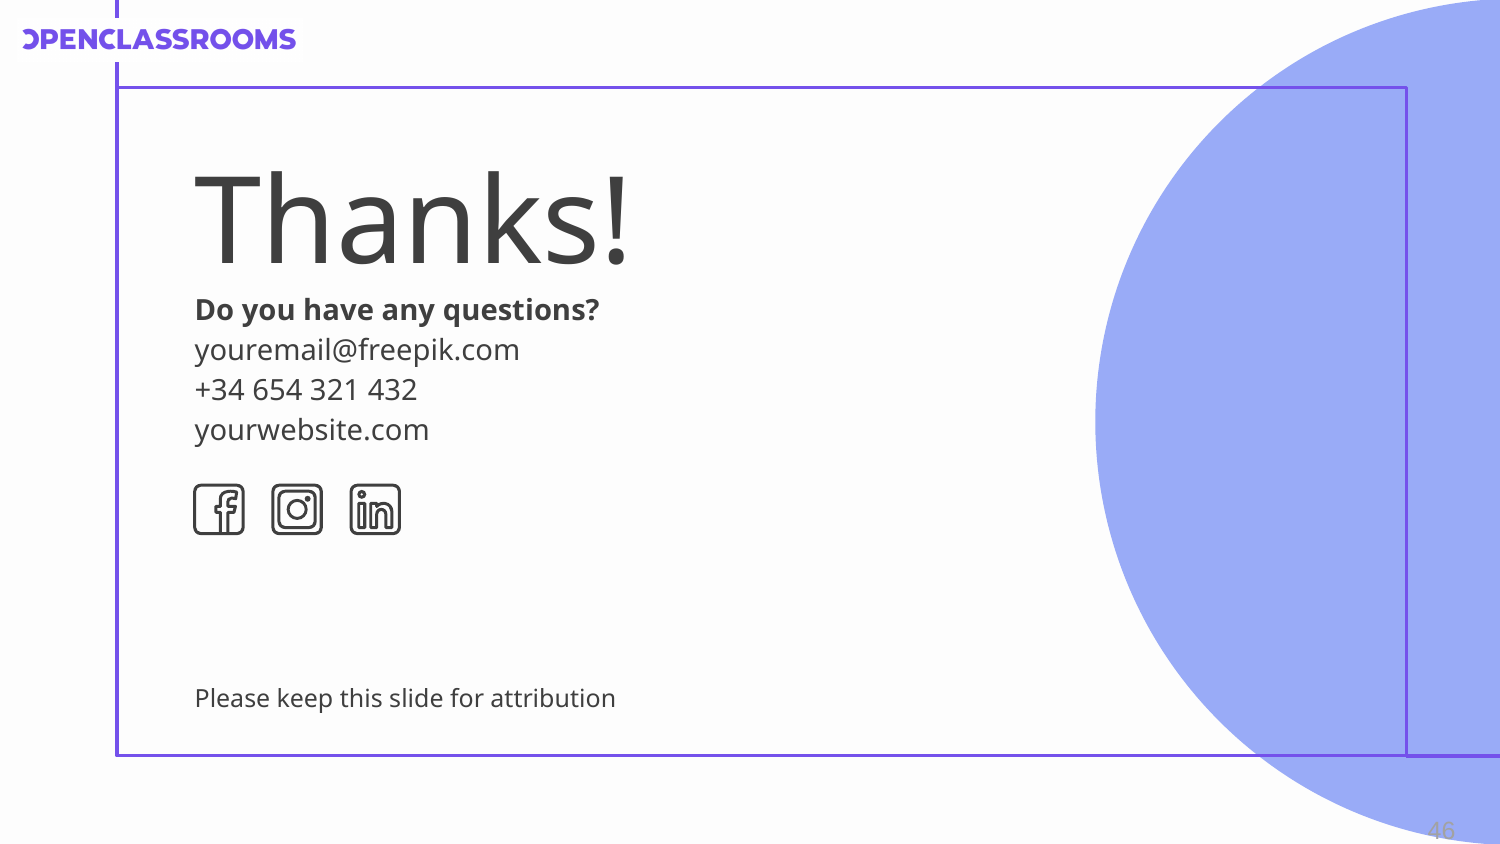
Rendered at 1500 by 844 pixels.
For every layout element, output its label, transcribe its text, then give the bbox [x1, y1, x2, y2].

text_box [349, 483, 402, 536]
slide_number 46 [1133, 806, 1471, 844]
title Thanks! [179, 127, 910, 270]
text_box Please keep this slide for attribution [179, 663, 861, 706]
subtitle Do you have any questions? youremail@freepik.com +34 654 321 432 yourwebsite.com [179, 270, 910, 472]
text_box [271, 483, 324, 536]
picture [16, 18, 304, 62]
text_box [193, 483, 245, 536]
